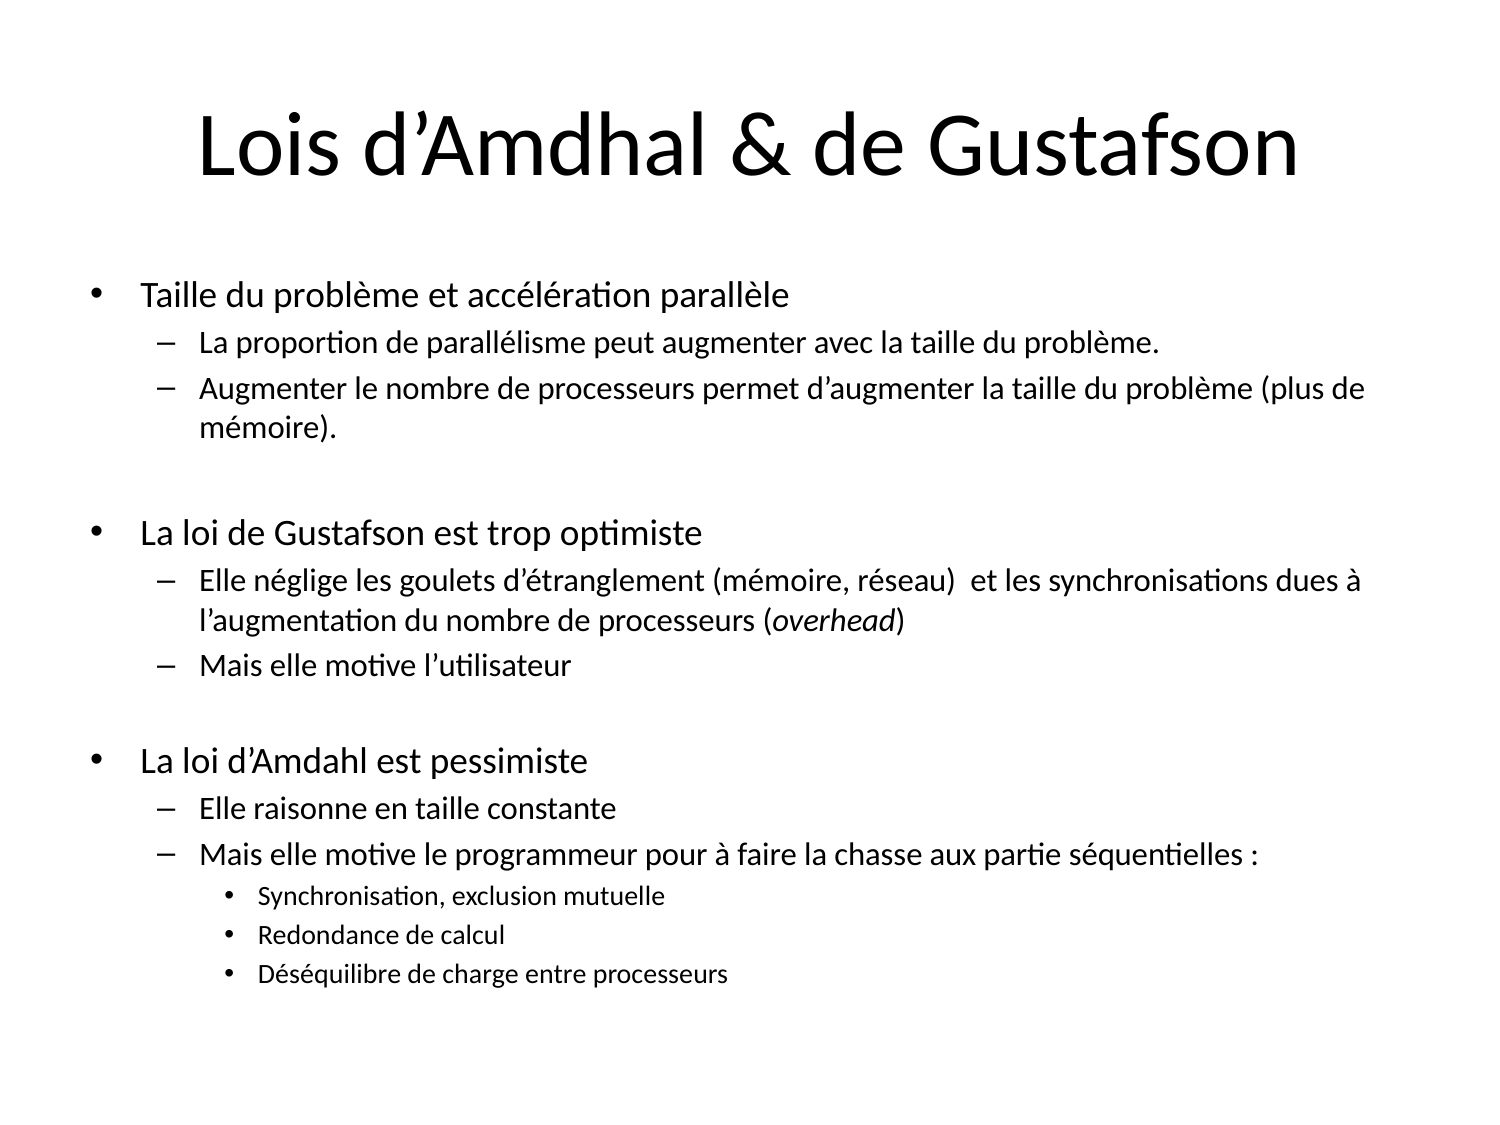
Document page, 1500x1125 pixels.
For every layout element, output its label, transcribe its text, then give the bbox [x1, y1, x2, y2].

title Lois d’Amdhal & de Gustafson [75, 45, 1425, 233]
list Taille du problème et accélération parallèle La proportion de parallélisme peut augmenter avec la taille du problème. Augmenter le nombre de processeurs permet d’augmenter la taille du problème (plus de mémoire). La loi de Gustafson est trop optimiste Elle néglige les goulets d’étranglement (mémoire, réseau) et les synchronisations dues à l’augmentation du nombre de processeurs (overhead) Mais elle motive l’utilisateur La loi d’Amdahl est pessimiste Elle raisonne en taille constante Mais elle motive le programmeur pour à faire la chasse aux partie séquentielles : Synchronisation, exclusion mutuelle Redondance de calcul Déséquilibre de charge entre processeurs [75, 262, 1425, 1005]
